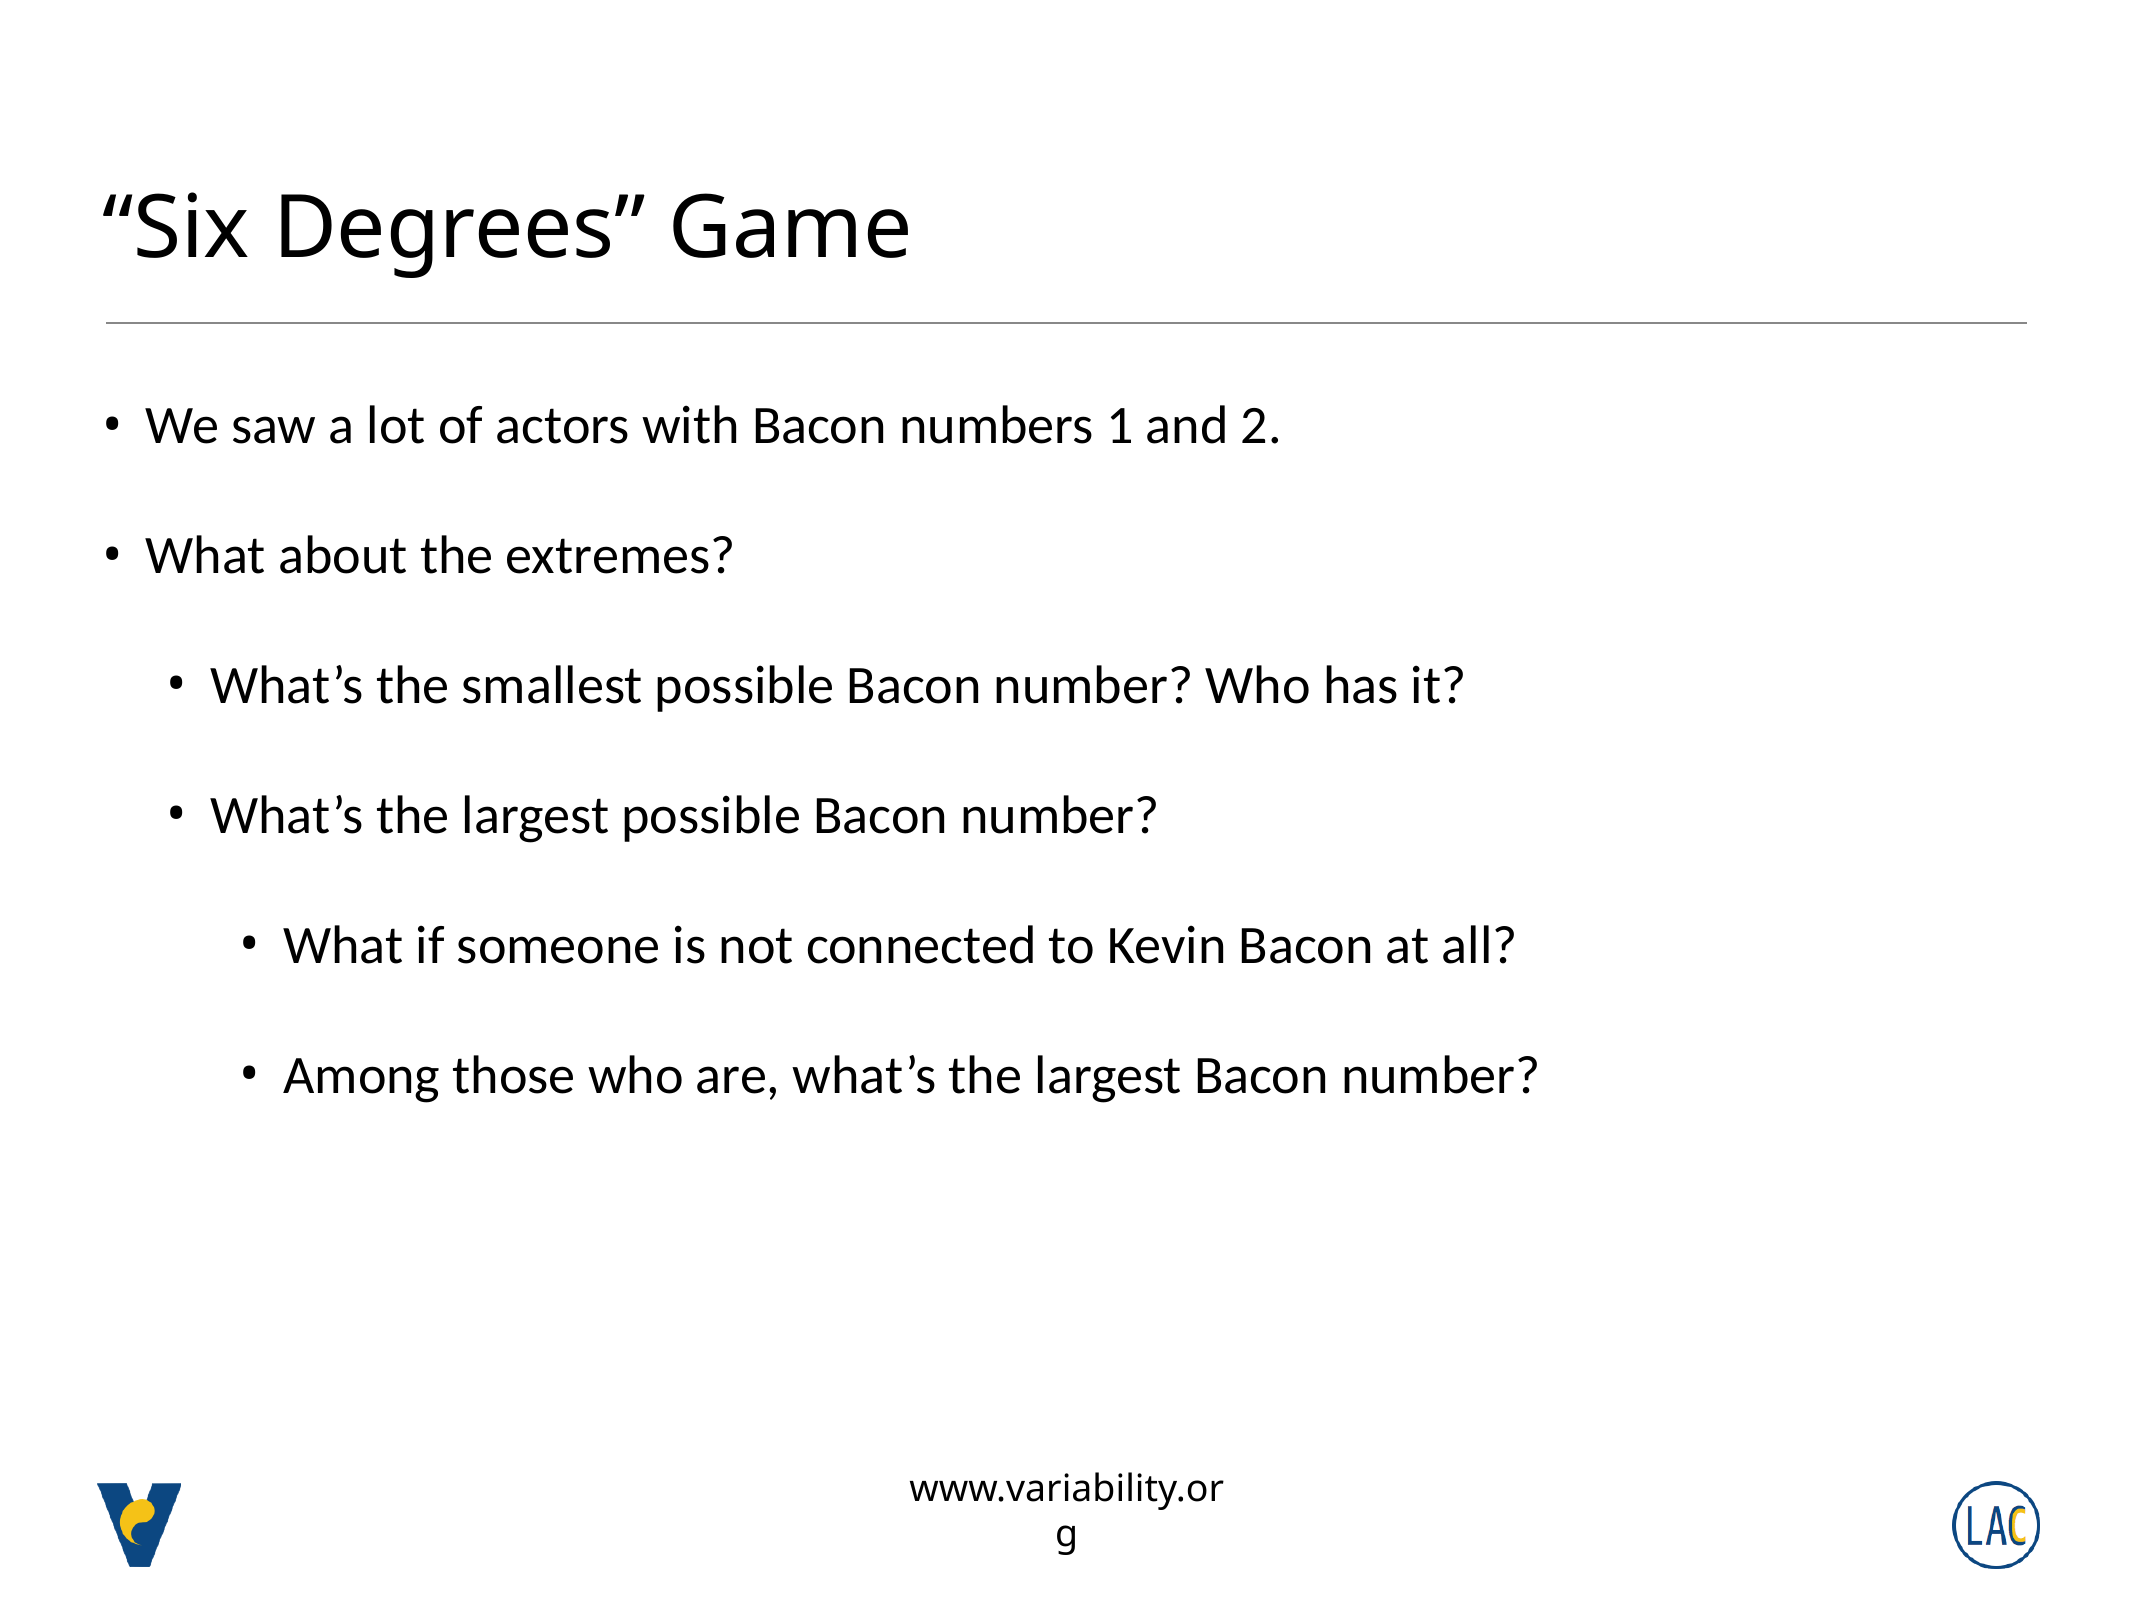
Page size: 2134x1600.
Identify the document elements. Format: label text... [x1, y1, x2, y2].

title “Six Degrees” Game [93, 54, 2040, 284]
picture [1952, 1481, 2040, 1569]
picture [97, 1483, 181, 1567]
list We saw a lot of actors with Bacon numbers 1 and 2. What about the extremes? What’s the smallest possible Bacon number? Who has it? What’s the largest possible Bacon number? What if someone is not connected to Kevin Bacon at all? Among those who are, what’s the largest Bacon number? [93, 381, 2040, 1459]
